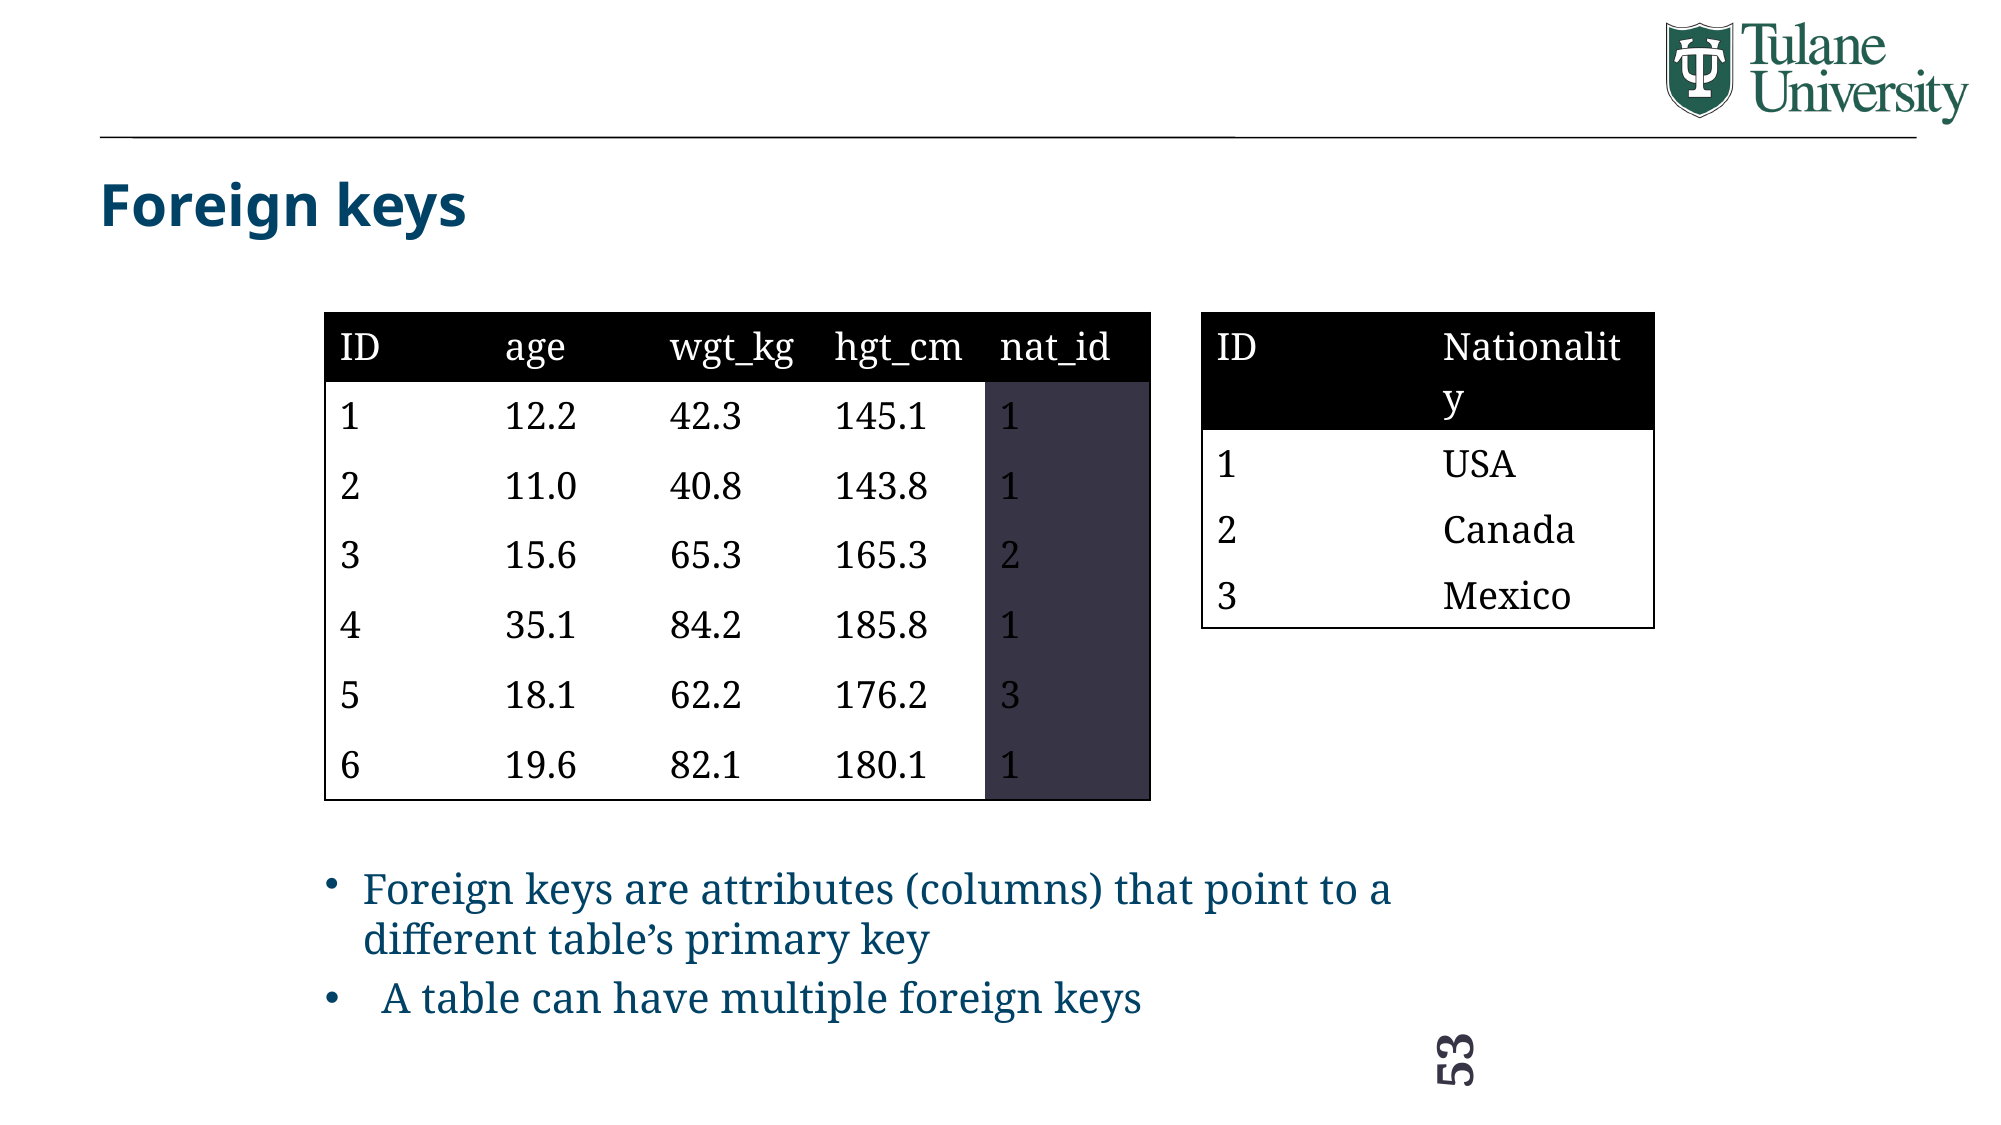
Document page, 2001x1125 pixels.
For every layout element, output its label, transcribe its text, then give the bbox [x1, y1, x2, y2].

picture [1666, 22, 1969, 136]
table_cell 5 [326, 661, 490, 731]
table_cell 65.3 [655, 522, 820, 591]
table_cell 1 [326, 382, 490, 452]
table_cell 3 [326, 522, 490, 591]
table_cell 185.8 [820, 591, 985, 661]
table_cell 62.2 [655, 661, 820, 731]
table_header nat_id [985, 313, 1149, 382]
title Foreign keys [99, 167, 1901, 238]
table_cell USA [1428, 430, 1653, 496]
table_header ID [1203, 313, 1428, 430]
table_cell 1 [985, 382, 1149, 452]
table_cell 3 [1203, 562, 1428, 627]
table_cell 35.1 [490, 591, 655, 661]
table_cell 2 [326, 452, 490, 522]
table_header ID [326, 313, 490, 382]
table_cell 42.3 [655, 382, 820, 452]
table_cell Canada [1428, 496, 1653, 562]
table_header Nationality [1428, 313, 1653, 430]
table_cell 143.8 [820, 452, 985, 522]
table_header wgt_kg [655, 313, 820, 382]
table_cell 84.2 [655, 591, 820, 661]
slide_number 53 [1427, 887, 1488, 1104]
table_cell 1 [985, 731, 1149, 799]
table_cell 2 [1203, 496, 1428, 562]
table_cell 12.2 [490, 382, 655, 452]
table_cell 180.1 [820, 731, 985, 799]
table_cell 82.1 [655, 731, 820, 799]
table_cell 2 [985, 522, 1149, 591]
table_cell 3 [985, 661, 1149, 731]
table_header age [490, 313, 655, 382]
table_cell 1 [985, 591, 1149, 661]
table_cell 15.6 [490, 522, 655, 591]
table_cell 6 [326, 731, 490, 799]
table_cell Mexico [1428, 562, 1653, 627]
table_cell 145.1 [820, 382, 985, 452]
table_cell 40.8 [655, 452, 820, 522]
table_cell 176.2 [820, 661, 985, 731]
table_cell 19.6 [490, 731, 655, 799]
table_cell 165.3 [820, 522, 985, 591]
table_cell 4 [326, 591, 490, 661]
list Foreign keys are attributes (columns) that point to a different table’s primary key A table can have multiple foreign keys [324, 862, 1576, 1065]
table_cell 1 [985, 452, 1149, 522]
table_header hgt_cm [820, 313, 985, 382]
table_cell 11.0 [490, 452, 655, 522]
table_cell 18.1 [490, 661, 655, 731]
table_cell 1 [1203, 430, 1428, 496]
